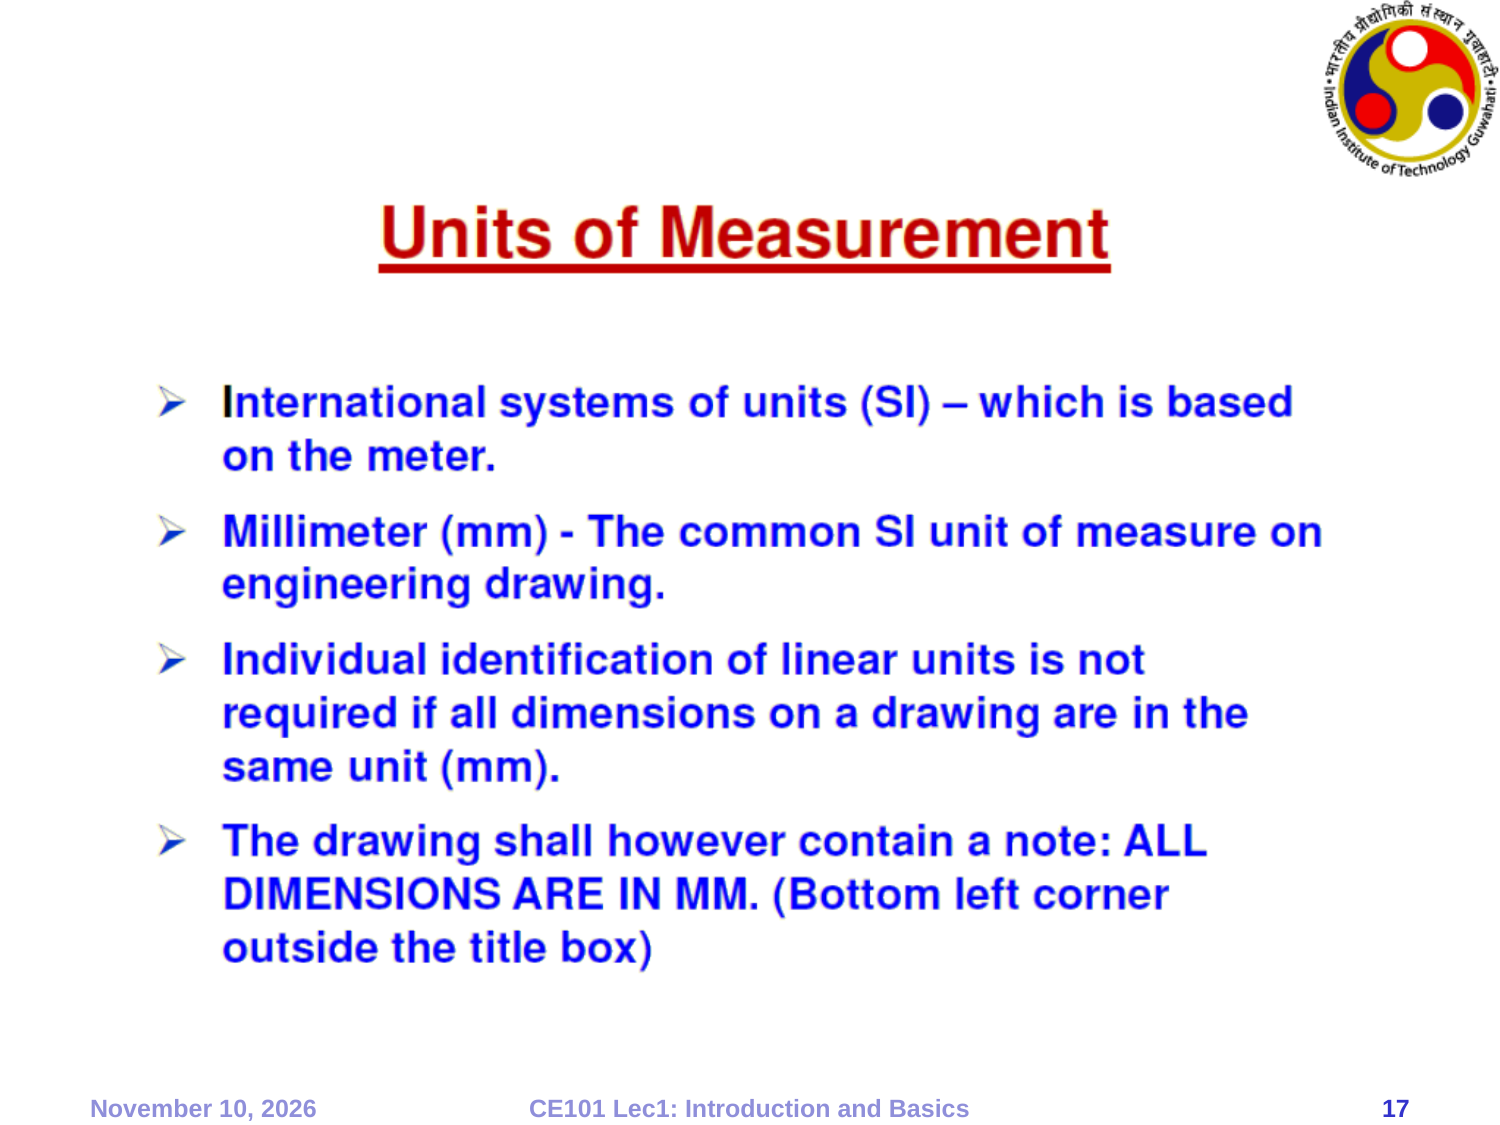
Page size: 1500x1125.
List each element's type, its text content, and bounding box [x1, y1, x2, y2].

slide_number 17 [1074, 1077, 1425, 1125]
picture [99, 0, 1500, 994]
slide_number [75, 1077, 425, 1125]
footer CE101 Lec1: Introduction and Basics [462, 1077, 1038, 1125]
